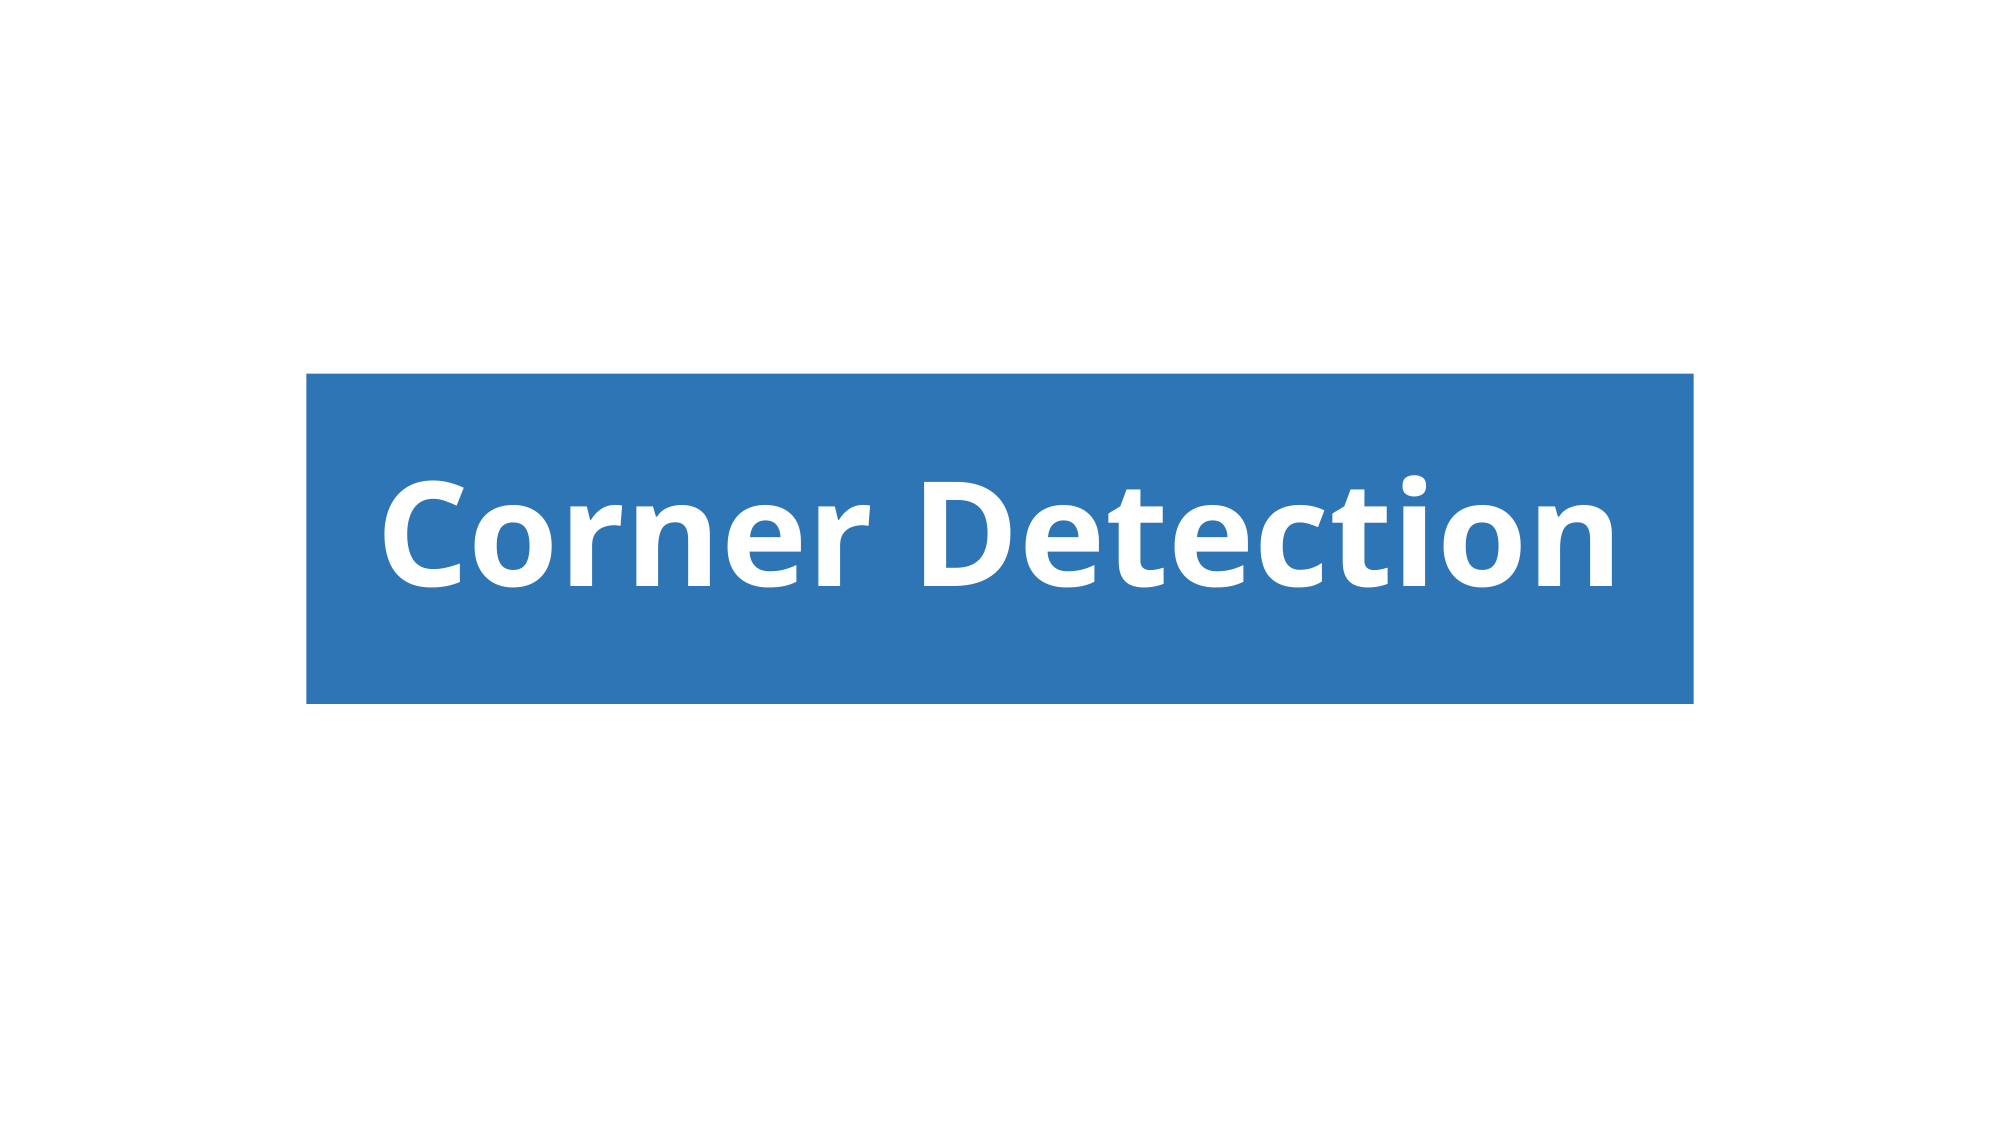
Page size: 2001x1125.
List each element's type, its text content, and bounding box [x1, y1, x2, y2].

text_box Corner Detection [306, 373, 1694, 704]
